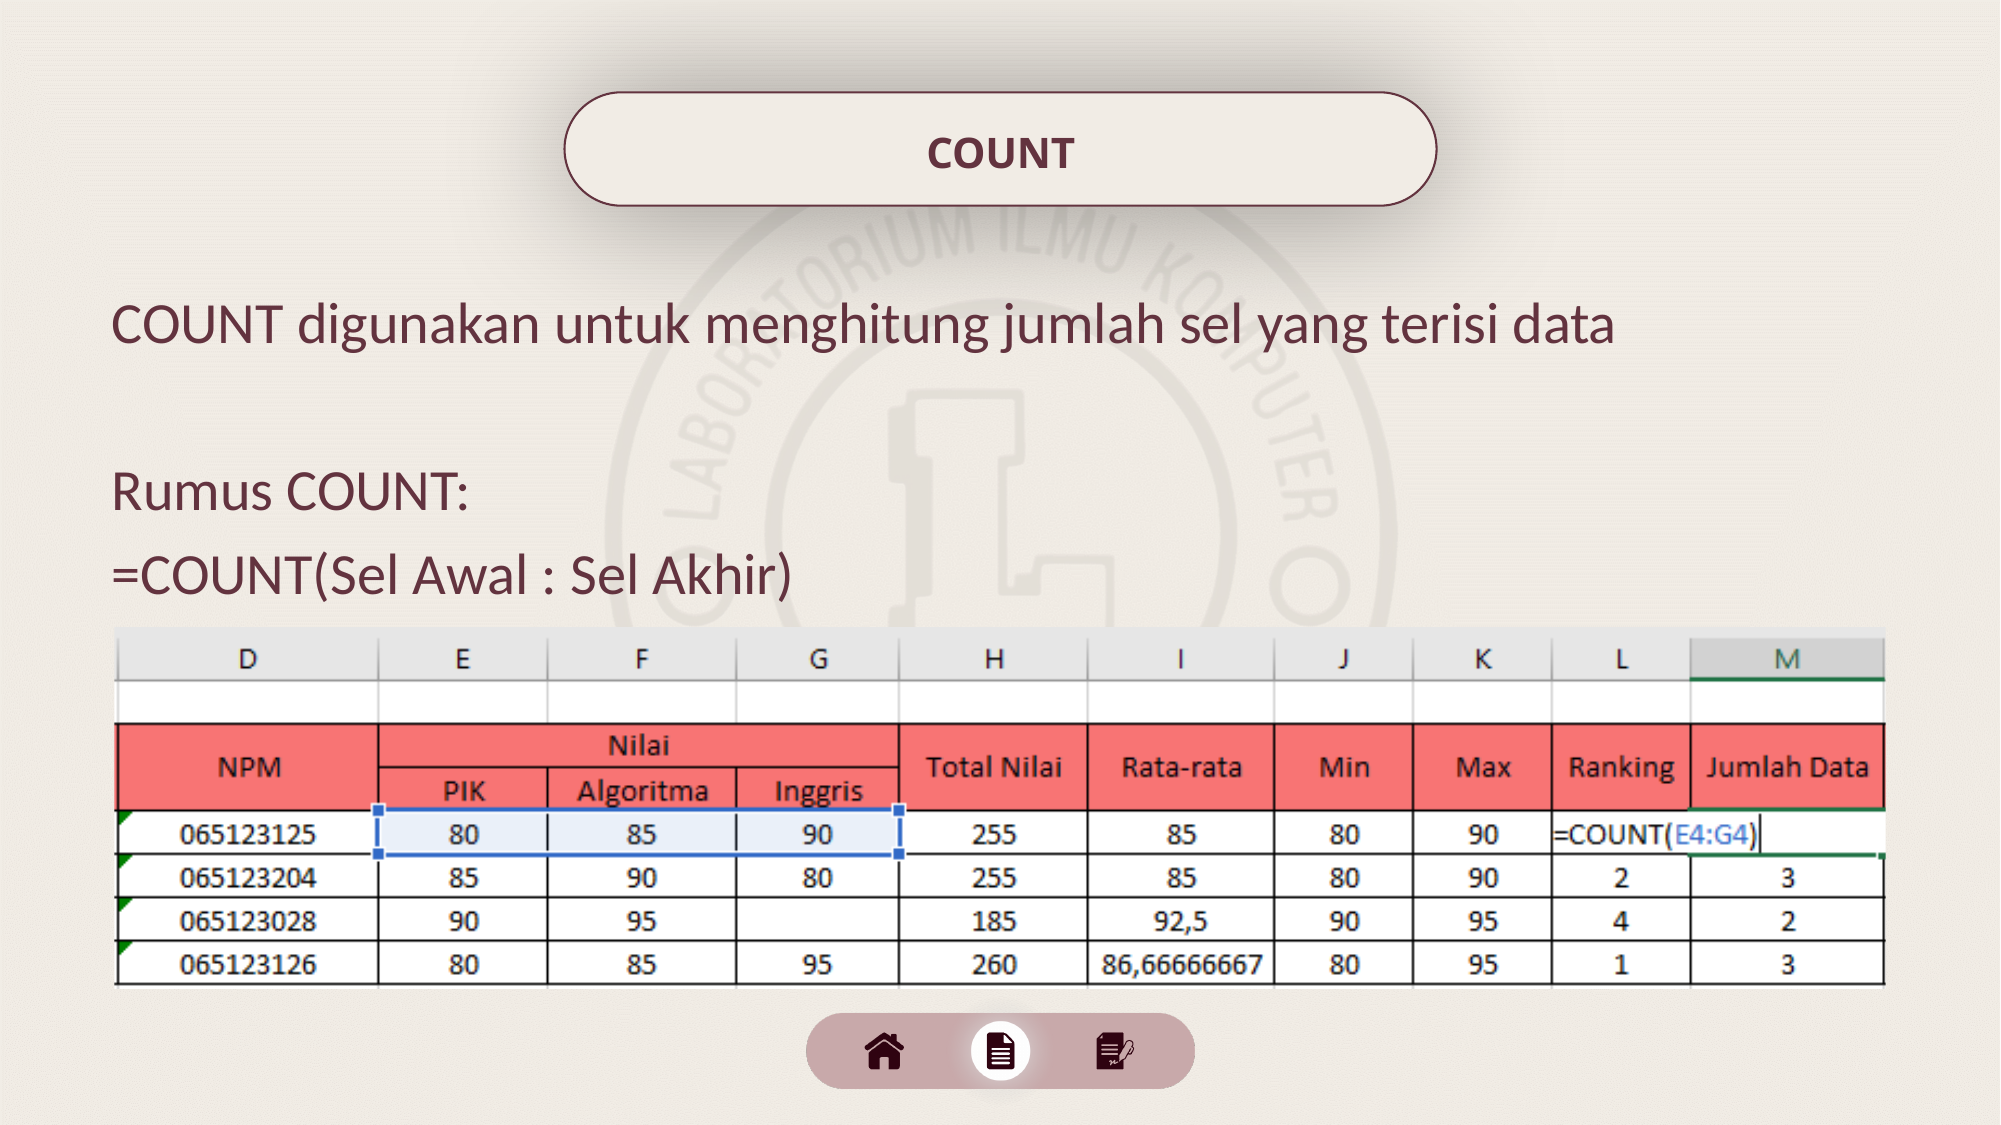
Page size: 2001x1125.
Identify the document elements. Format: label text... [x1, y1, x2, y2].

list COUNT [646, 124, 1355, 186]
list COUNT digunakan untuk menghitung jumlah sel yang terisi data Rumus COUNT: =COUNT(Sel Awal : Sel Akhir) [96, 285, 1904, 989]
picture [0, 0, 2001, 1125]
